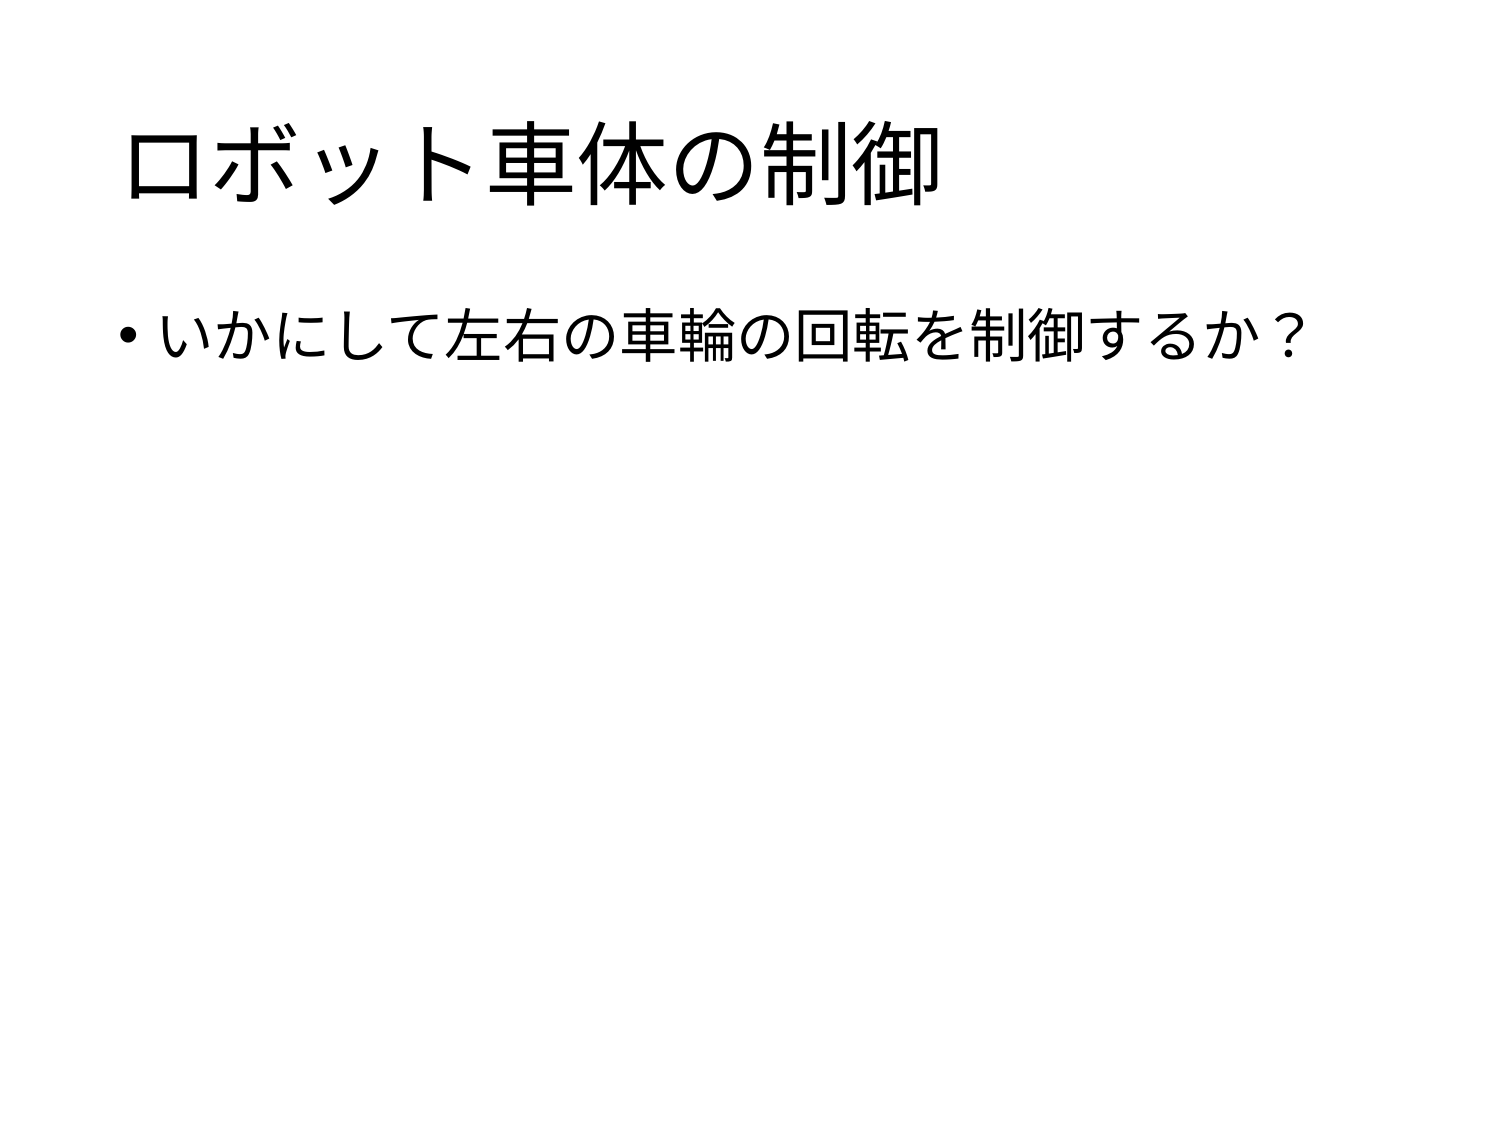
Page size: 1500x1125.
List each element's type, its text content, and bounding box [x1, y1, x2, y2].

title ロボット車体の制御 [103, 59, 1397, 278]
list いかにして左右の車輪の回転を制御するか？ [103, 299, 1397, 1014]
